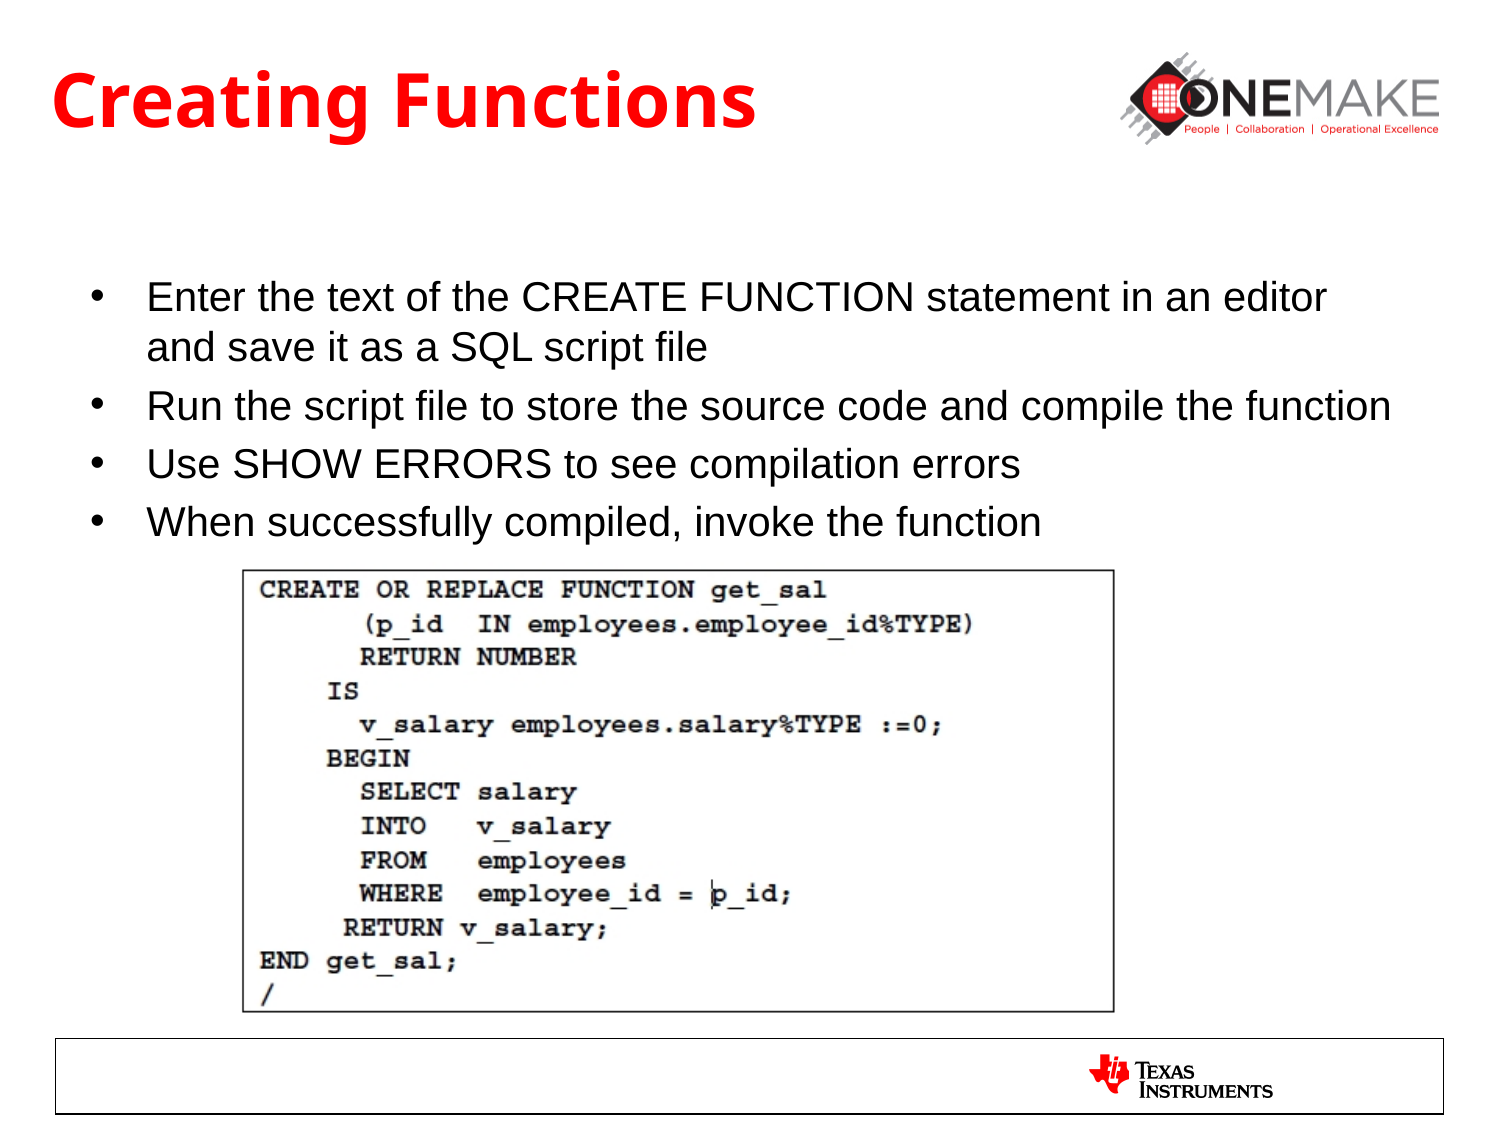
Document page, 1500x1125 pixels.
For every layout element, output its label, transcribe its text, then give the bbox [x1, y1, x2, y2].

picture [1087, 1052, 1274, 1099]
list Enter the text of the CREATE FUNCTION statement in an editor and save it as a SQL script file Run the script file to store the source code and compile the function Use SHOW ERRORS to see compilation errors When successfully compiled, invoke the function [75, 262, 1423, 980]
title Creating Functions [35, 45, 1102, 233]
picture [229, 562, 1132, 1030]
picture [1120, 52, 1439, 145]
